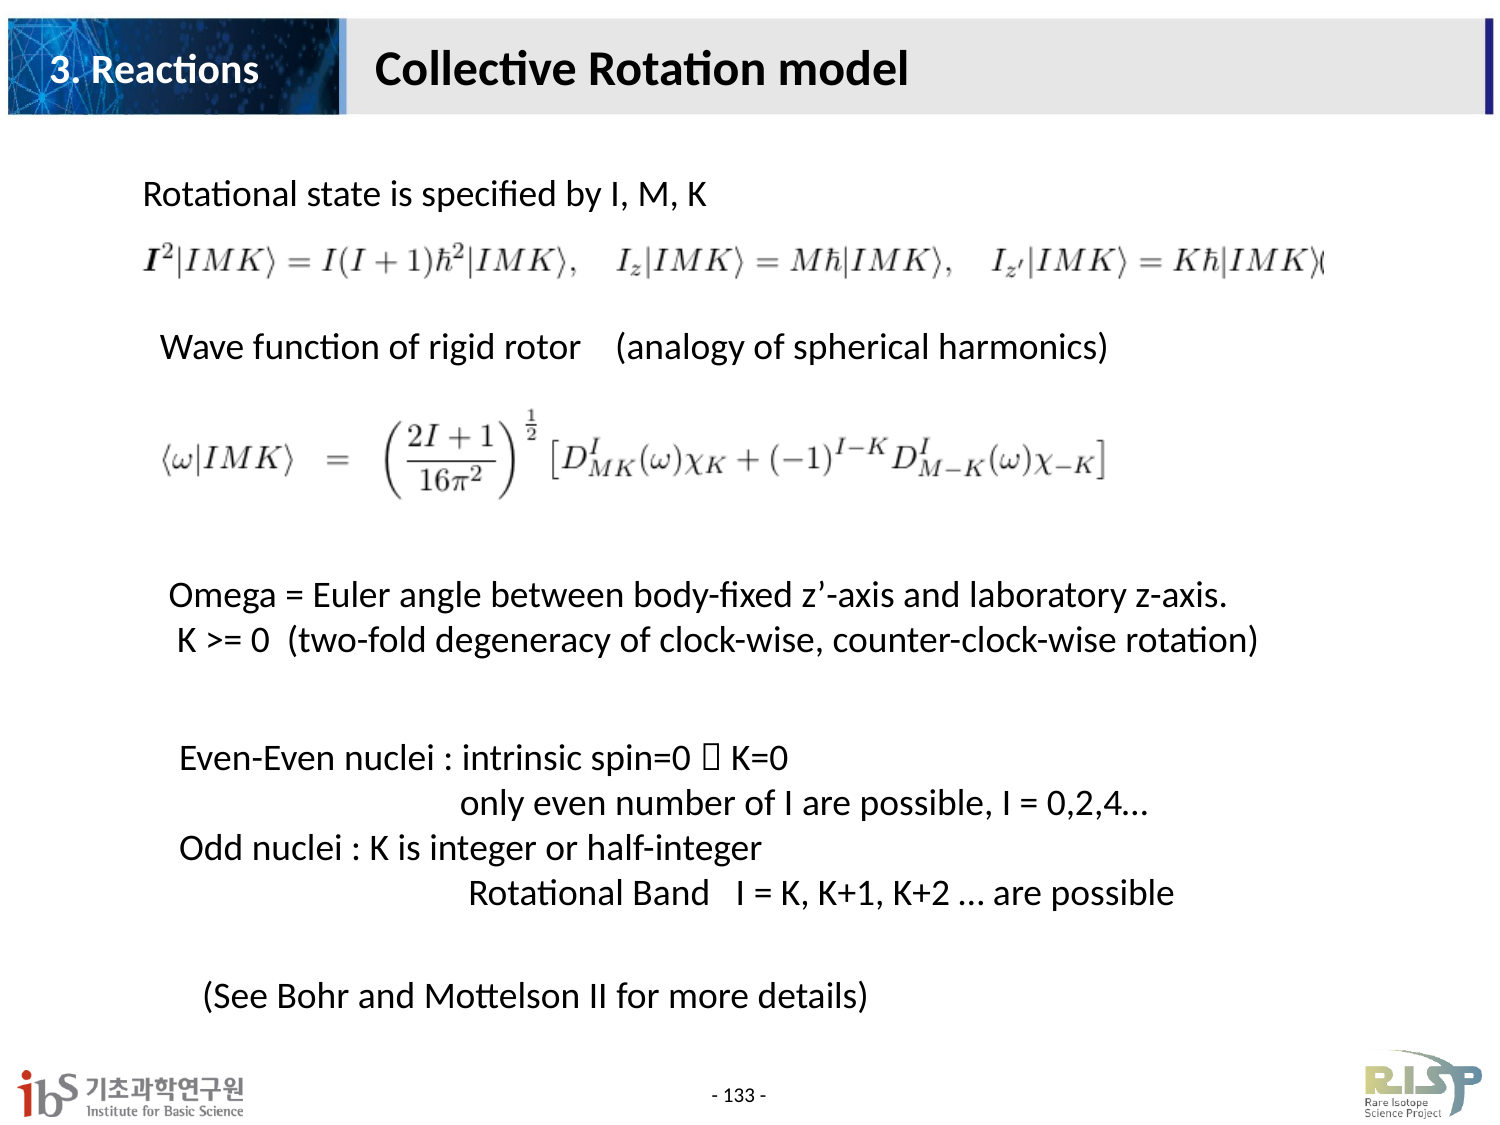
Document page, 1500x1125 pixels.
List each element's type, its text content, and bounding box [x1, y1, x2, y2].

picture [2, 10, 1500, 130]
text_box Wave function of rigid rotor (analogy of spherical harmonics) [145, 314, 1125, 375]
text_box Even-Even nuclei : intrinsic spin=0  K=0 only even number of I are possible, I = 0,2,4… Odd nuclei : K is integer or half-integer Rotational Band I = K, K+1, K+2 … are possible [164, 725, 1191, 921]
picture [156, 385, 1117, 519]
text_box Omega = Euler angle between body-fixed z’-axis and laboratory z-axis. K >= 0 (two-fold degeneracy of clock-wise, counter-clock-wise rotation) [153, 562, 1275, 668]
text_box (See Bohr and Mottelson II for more details) [187, 964, 885, 1024]
picture [1364, 1049, 1482, 1119]
picture [17, 1070, 243, 1117]
text_box Rotational state is specified by I, M, K [127, 161, 723, 221]
picture [135, 227, 1324, 293]
